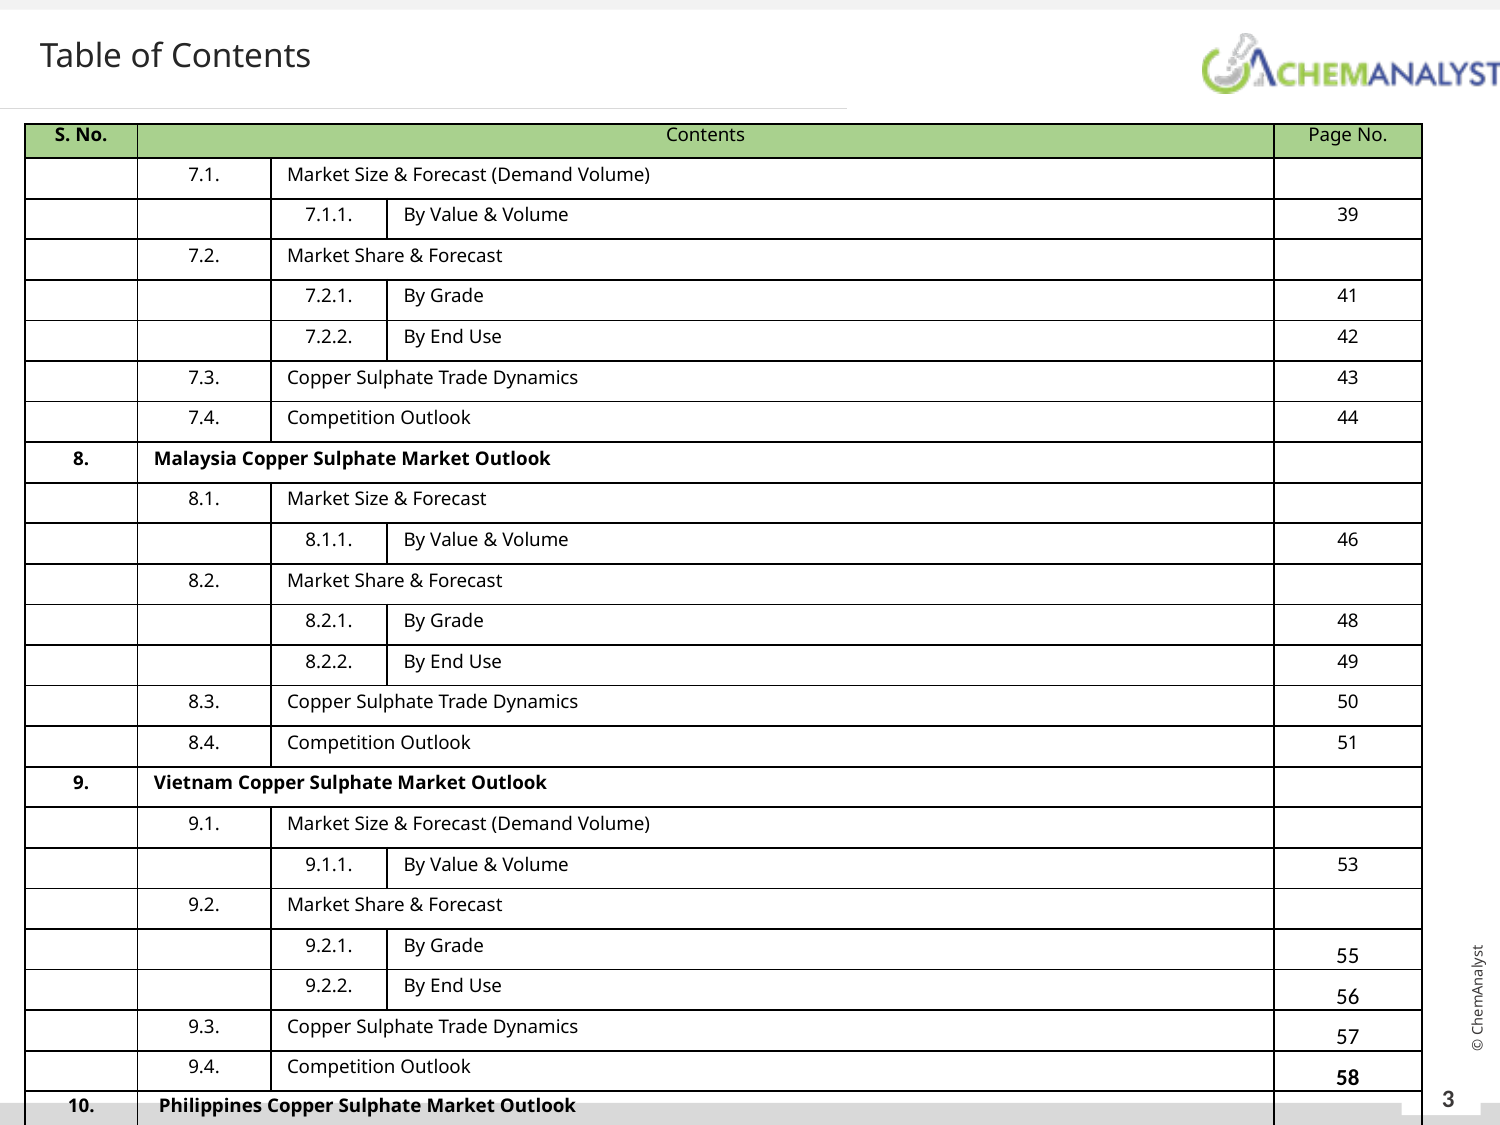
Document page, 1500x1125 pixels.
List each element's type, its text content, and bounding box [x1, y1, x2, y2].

table_cell [26, 159, 137, 198]
table_cell Market Size & Forecast (Demand Volume) [272, 159, 1273, 198]
table_cell 8.3. [138, 686, 270, 725]
table_cell 9.2.2. [272, 970, 386, 1009]
table_cell [138, 930, 270, 969]
table_cell 46 [1275, 524, 1421, 563]
list Table of Contents [24, 31, 1315, 107]
table_cell 9.2.1. [272, 930, 386, 969]
table_cell 58 [1275, 1052, 1421, 1090]
table_cell Market Share & Forecast [272, 240, 1273, 279]
table_cell 9.4. [138, 1052, 270, 1090]
table_cell [26, 362, 137, 401]
table_cell [26, 402, 137, 441]
table_header Contents [138, 125, 1273, 157]
table_cell 8.1.1. [272, 524, 386, 563]
table_cell 48 [1275, 605, 1421, 644]
table_cell [1275, 484, 1421, 522]
table_cell [1275, 565, 1421, 604]
table_cell 50 [1275, 686, 1421, 725]
table_cell [26, 240, 137, 279]
table_cell 7.1. [138, 159, 270, 198]
table_cell 8.1. [138, 484, 270, 522]
table_cell 9.2. [138, 889, 270, 928]
table_cell [26, 200, 137, 238]
table_cell By End Use [388, 970, 1273, 1009]
table_cell 7.4. [138, 402, 270, 441]
table_cell By Grade [388, 605, 1273, 644]
table_cell 55 [1275, 930, 1421, 969]
table_cell [1275, 808, 1421, 847]
table_cell [26, 686, 137, 725]
table_cell Vietnam Copper Sulphate Market Outlook [138, 768, 1273, 806]
table_cell Copper Sulphate Trade Dynamics [272, 1011, 1273, 1050]
table_cell 43 [1275, 362, 1421, 401]
table_cell [138, 849, 270, 888]
table_cell [26, 727, 137, 766]
table_cell [1275, 443, 1421, 482]
table_cell [138, 524, 270, 563]
table_cell 49 [1275, 646, 1421, 685]
table_cell Competition Outlook [272, 402, 1273, 441]
table_cell [26, 565, 137, 604]
table_cell By Value & Volume [388, 849, 1273, 888]
table_cell [26, 484, 137, 522]
table_cell 7.3. [138, 362, 270, 401]
table_cell By Grade [388, 281, 1273, 320]
table_cell 7.2. [138, 240, 270, 279]
table_cell 57 [1275, 1011, 1421, 1050]
table_cell [26, 1011, 137, 1050]
table_cell [26, 605, 137, 644]
table_cell By End Use [388, 321, 1273, 360]
table_cell Market Share & Forecast [272, 889, 1273, 928]
table_cell 7.1.1. [272, 200, 386, 238]
table_cell 8. [26, 443, 137, 482]
table_cell [26, 281, 137, 320]
table_cell [26, 646, 137, 685]
table_cell [1275, 1092, 1421, 1125]
table_cell 8.2.1. [272, 605, 386, 644]
table_cell [138, 281, 270, 320]
table_cell 42 [1275, 321, 1421, 360]
table_cell 9.1. [138, 808, 270, 847]
table_cell [26, 1052, 137, 1090]
table_cell 8.2. [138, 565, 270, 604]
table_cell [138, 321, 270, 360]
table_cell Market Size & Forecast [272, 484, 1273, 522]
table_cell [26, 970, 137, 1009]
table_cell 44 [1275, 402, 1421, 441]
table_cell Malaysia Copper Sulphate Market Outlook [138, 443, 1273, 482]
table_cell [138, 200, 270, 238]
table_header S. No. [26, 125, 137, 157]
table_cell [1275, 768, 1421, 806]
table_cell [1275, 889, 1421, 928]
table_cell 51 [1275, 727, 1421, 766]
table_cell Philippines Copper Sulphate Market Outlook [138, 1092, 1273, 1125]
table_cell 56 [1275, 970, 1421, 1009]
table_cell [138, 605, 270, 644]
table_cell 9.1.1. [272, 849, 386, 888]
table_cell Copper Sulphate Trade Dynamics [272, 362, 1273, 401]
table_cell Competition Outlook [272, 1052, 1273, 1090]
picture [1315, 33, 1500, 94]
table_cell 53 [1275, 849, 1421, 888]
table_cell 8.2.2. [272, 646, 386, 685]
table_cell 39 [1275, 200, 1421, 238]
table_cell 7.2.2. [272, 321, 386, 360]
table_cell 9. [26, 768, 137, 806]
table_cell 10. [26, 1092, 137, 1125]
table_cell Copper Sulphate Trade Dynamics [272, 686, 1273, 725]
table_cell 7.2.1. [272, 281, 386, 320]
table_cell 8.4. [138, 727, 270, 766]
table_cell 41 [1275, 281, 1421, 320]
table_header Page No. [1275, 125, 1421, 157]
table_cell [26, 930, 137, 969]
table_cell Market Share & Forecast [272, 565, 1273, 604]
table_cell [26, 849, 137, 888]
table_cell [1275, 159, 1421, 198]
table_cell 9.3. [138, 1011, 270, 1050]
table_cell By End Use [388, 646, 1273, 685]
table_cell [26, 889, 137, 928]
table_cell By Value & Volume [388, 200, 1273, 238]
table_cell [26, 524, 137, 563]
table_cell [138, 970, 270, 1009]
table_cell Market Size & Forecast (Demand Volume) [272, 808, 1273, 847]
table_cell [26, 321, 137, 360]
table_cell Competition Outlook [272, 727, 1273, 766]
table_cell [26, 808, 137, 847]
table_cell [1275, 240, 1421, 279]
table_cell By Value & Volume [388, 524, 1273, 563]
table_cell By Grade [388, 930, 1273, 969]
table_cell [138, 646, 270, 685]
